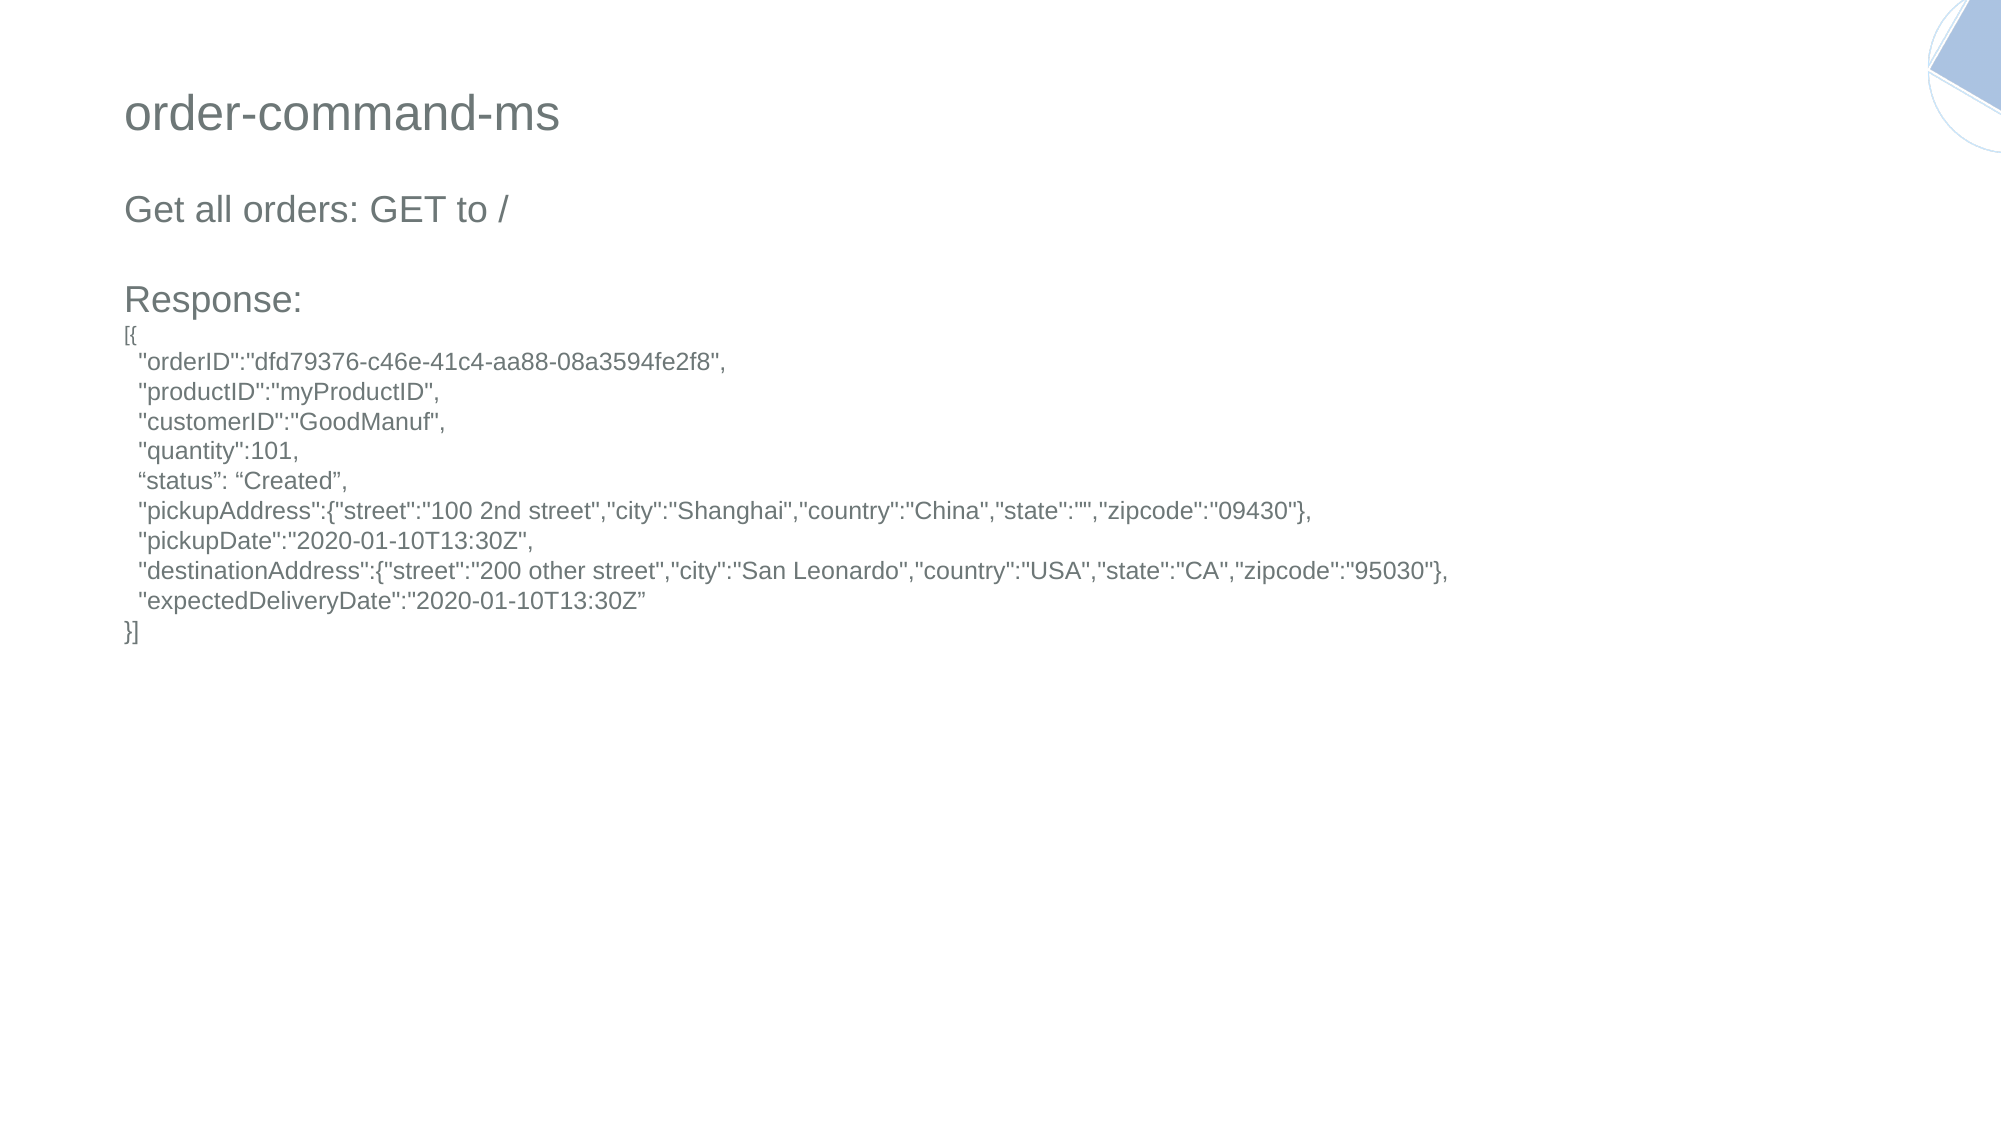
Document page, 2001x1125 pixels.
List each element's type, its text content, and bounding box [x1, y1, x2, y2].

text_box order-command-ms Get all orders: GET to / Response: [{ "orderID":"dfd79376-c46e-41c4-aa88-08a3594fe2f8", "productID":"myProductID", "customerID":"GoodManuf", "quantity":101, “status”: “Created”, "pickupAddress":{"street":"100 2nd street","city":"Shanghai","country":"China","state":"","zipcode":"09430"}, "pickupDate":"2020-01-10T13:30Z", "destinationAddress":{"street":"200 other street","city":"San Leonardo","country":"USA","state":"CA","zipcode":"95030"}, "expectedDeliveryDate":"2020-01-10T13:30Z” }] [109, 72, 1839, 682]
text_box Submit order Update Order Accept Order Get Submitted Orders [1924, 0, 2001, 154]
